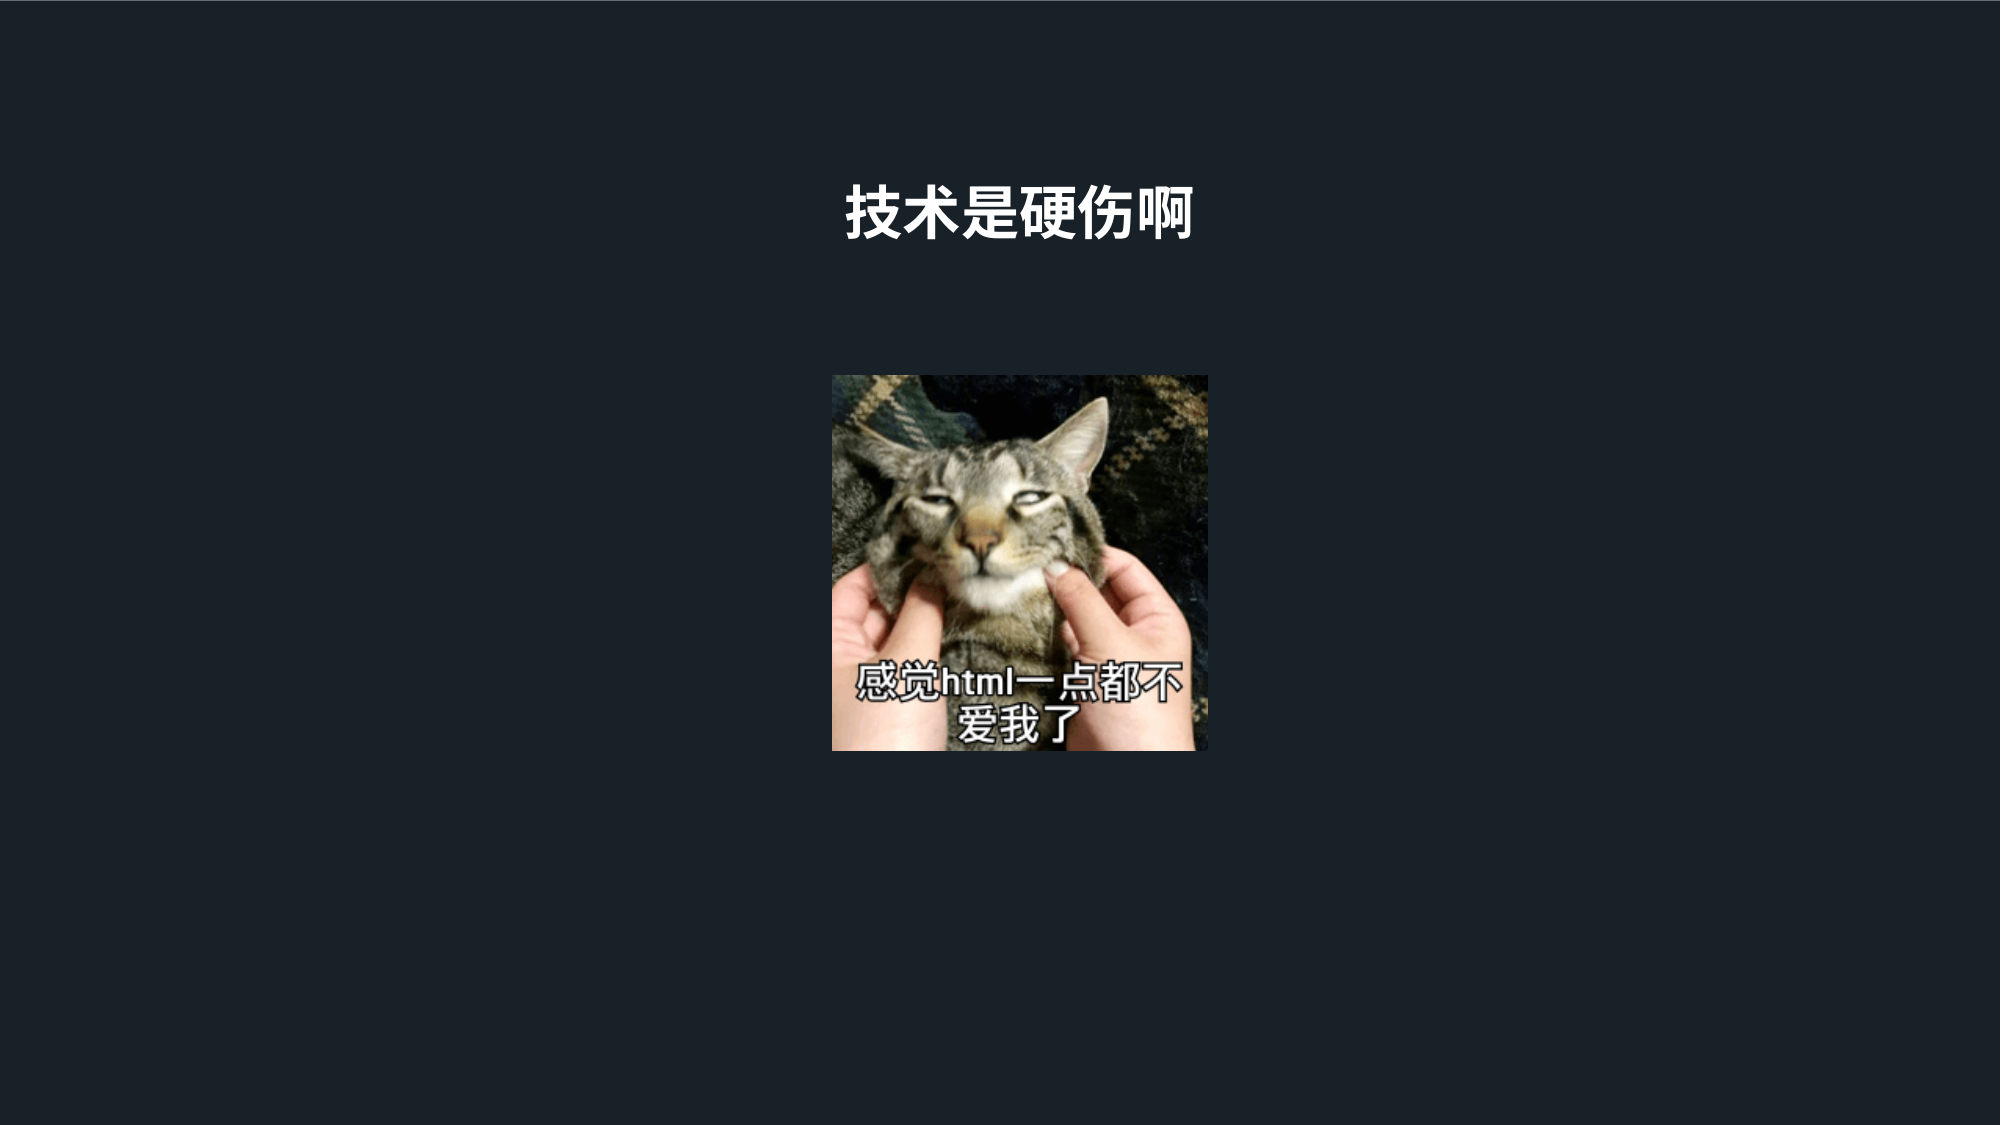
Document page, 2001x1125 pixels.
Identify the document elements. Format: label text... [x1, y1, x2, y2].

text_box 技术是硬伤啊 [637, 169, 1402, 254]
text_box [0, 0, 2000, 1125]
picture [832, 375, 1208, 751]
